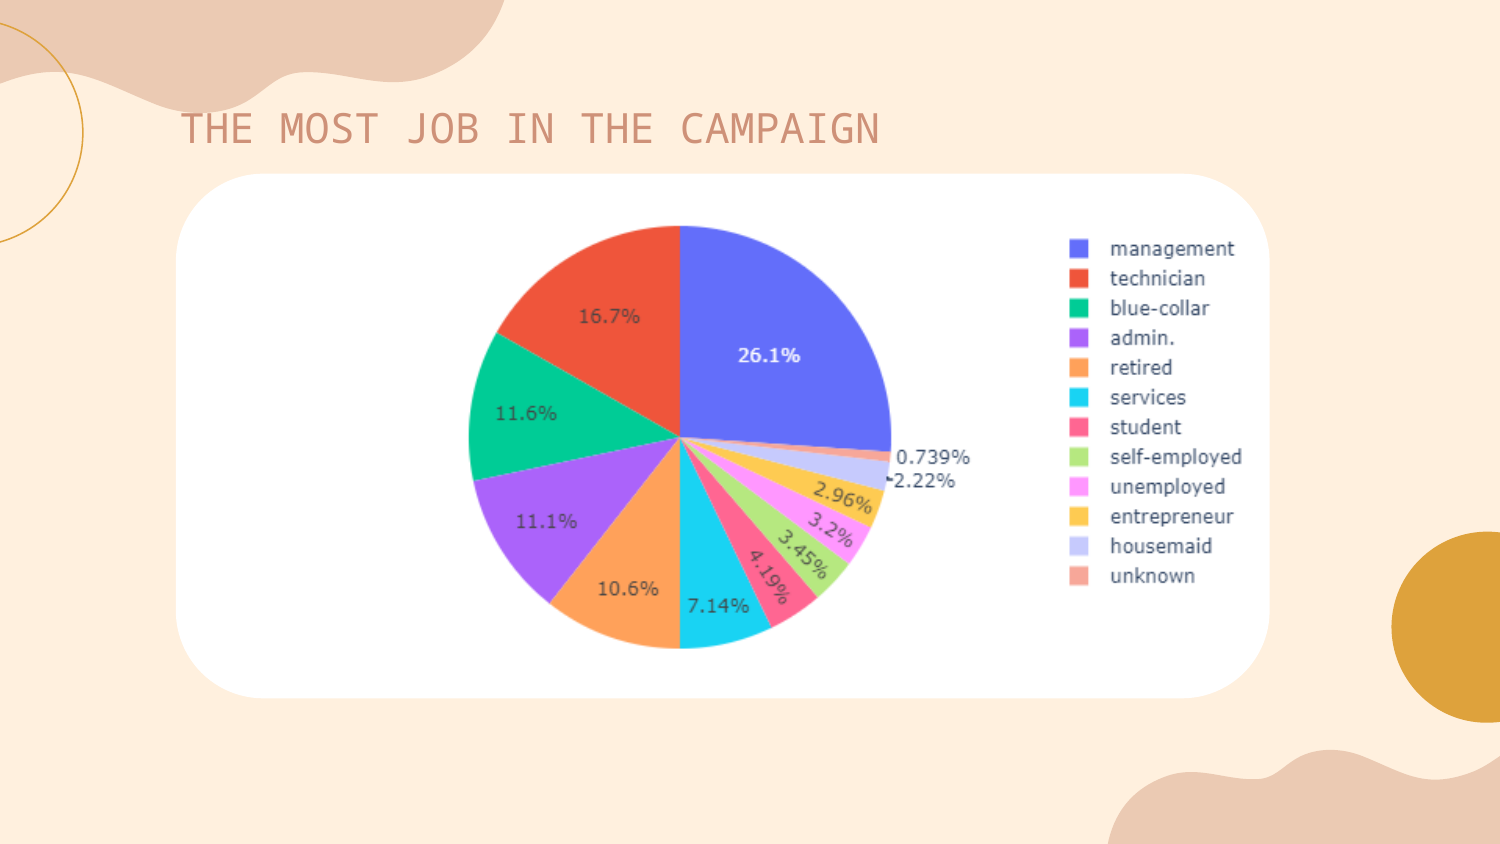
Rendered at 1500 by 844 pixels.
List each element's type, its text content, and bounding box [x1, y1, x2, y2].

picture [175, 173, 1270, 699]
text_box THE MOST JOB IN THE CAMPAIGN [164, 94, 931, 160]
